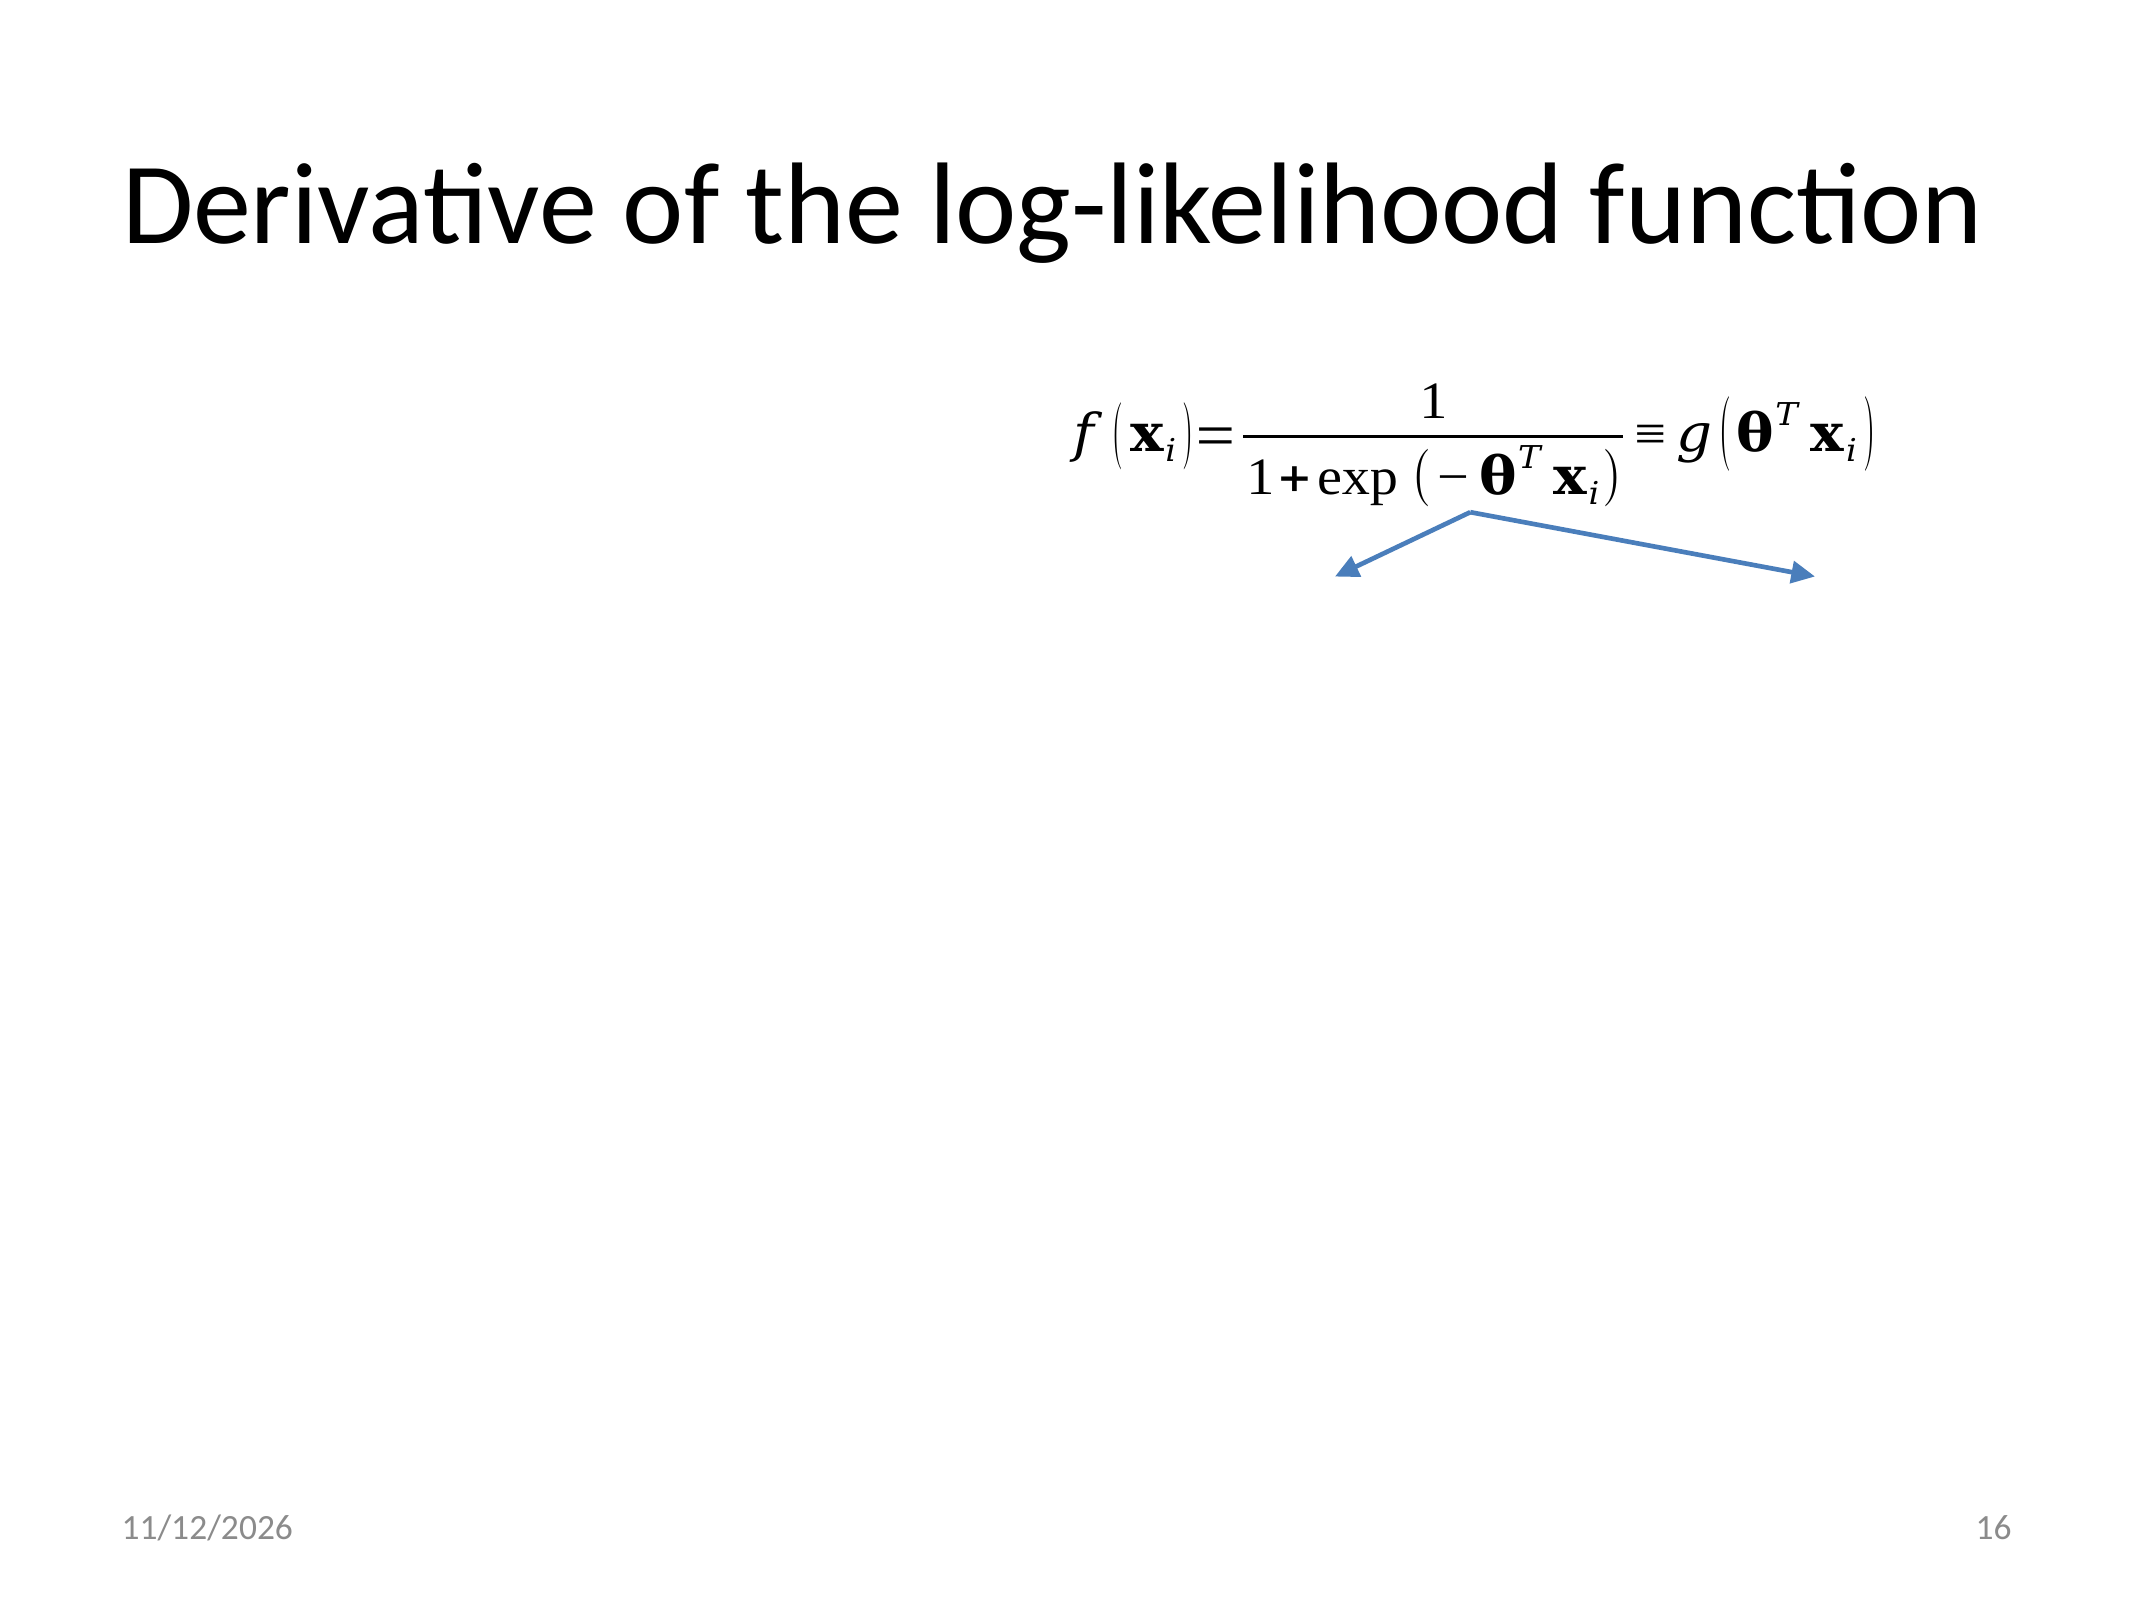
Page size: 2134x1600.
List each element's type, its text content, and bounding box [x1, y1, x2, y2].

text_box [1470, 511, 1815, 577]
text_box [1335, 511, 1469, 577]
slide_number 16 [1528, 1482, 2027, 1569]
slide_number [106, 1482, 605, 1569]
